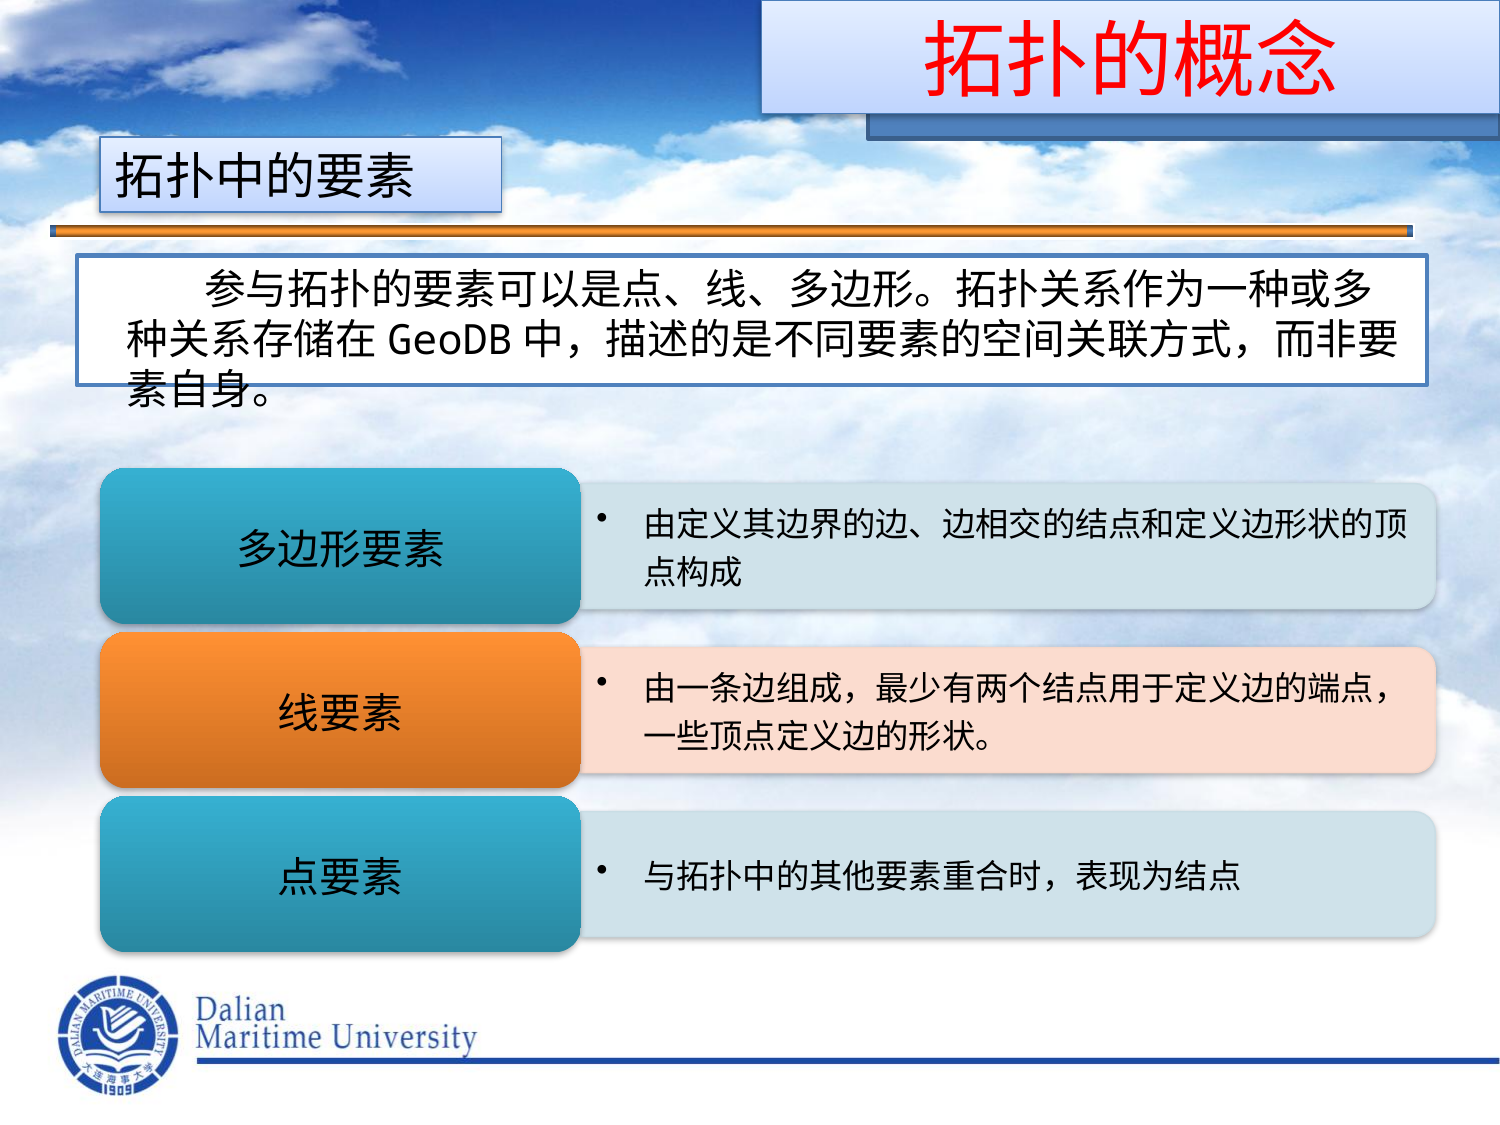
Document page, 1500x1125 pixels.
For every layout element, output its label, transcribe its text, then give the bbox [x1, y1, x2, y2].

text_box 拓扑的概念 [761, 0, 1500, 114]
picture [0, 0, 1500, 1125]
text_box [100, 467, 1436, 953]
text_box 拓扑中的要素 [99, 136, 502, 213]
text_box 参与拓扑的要素可以是点、线、多边形。拓扑关系作为一种或多种关系存储在GeoDB中，描述的是不同要素的空间关联方式，而非要素自身。 [75, 253, 1429, 387]
